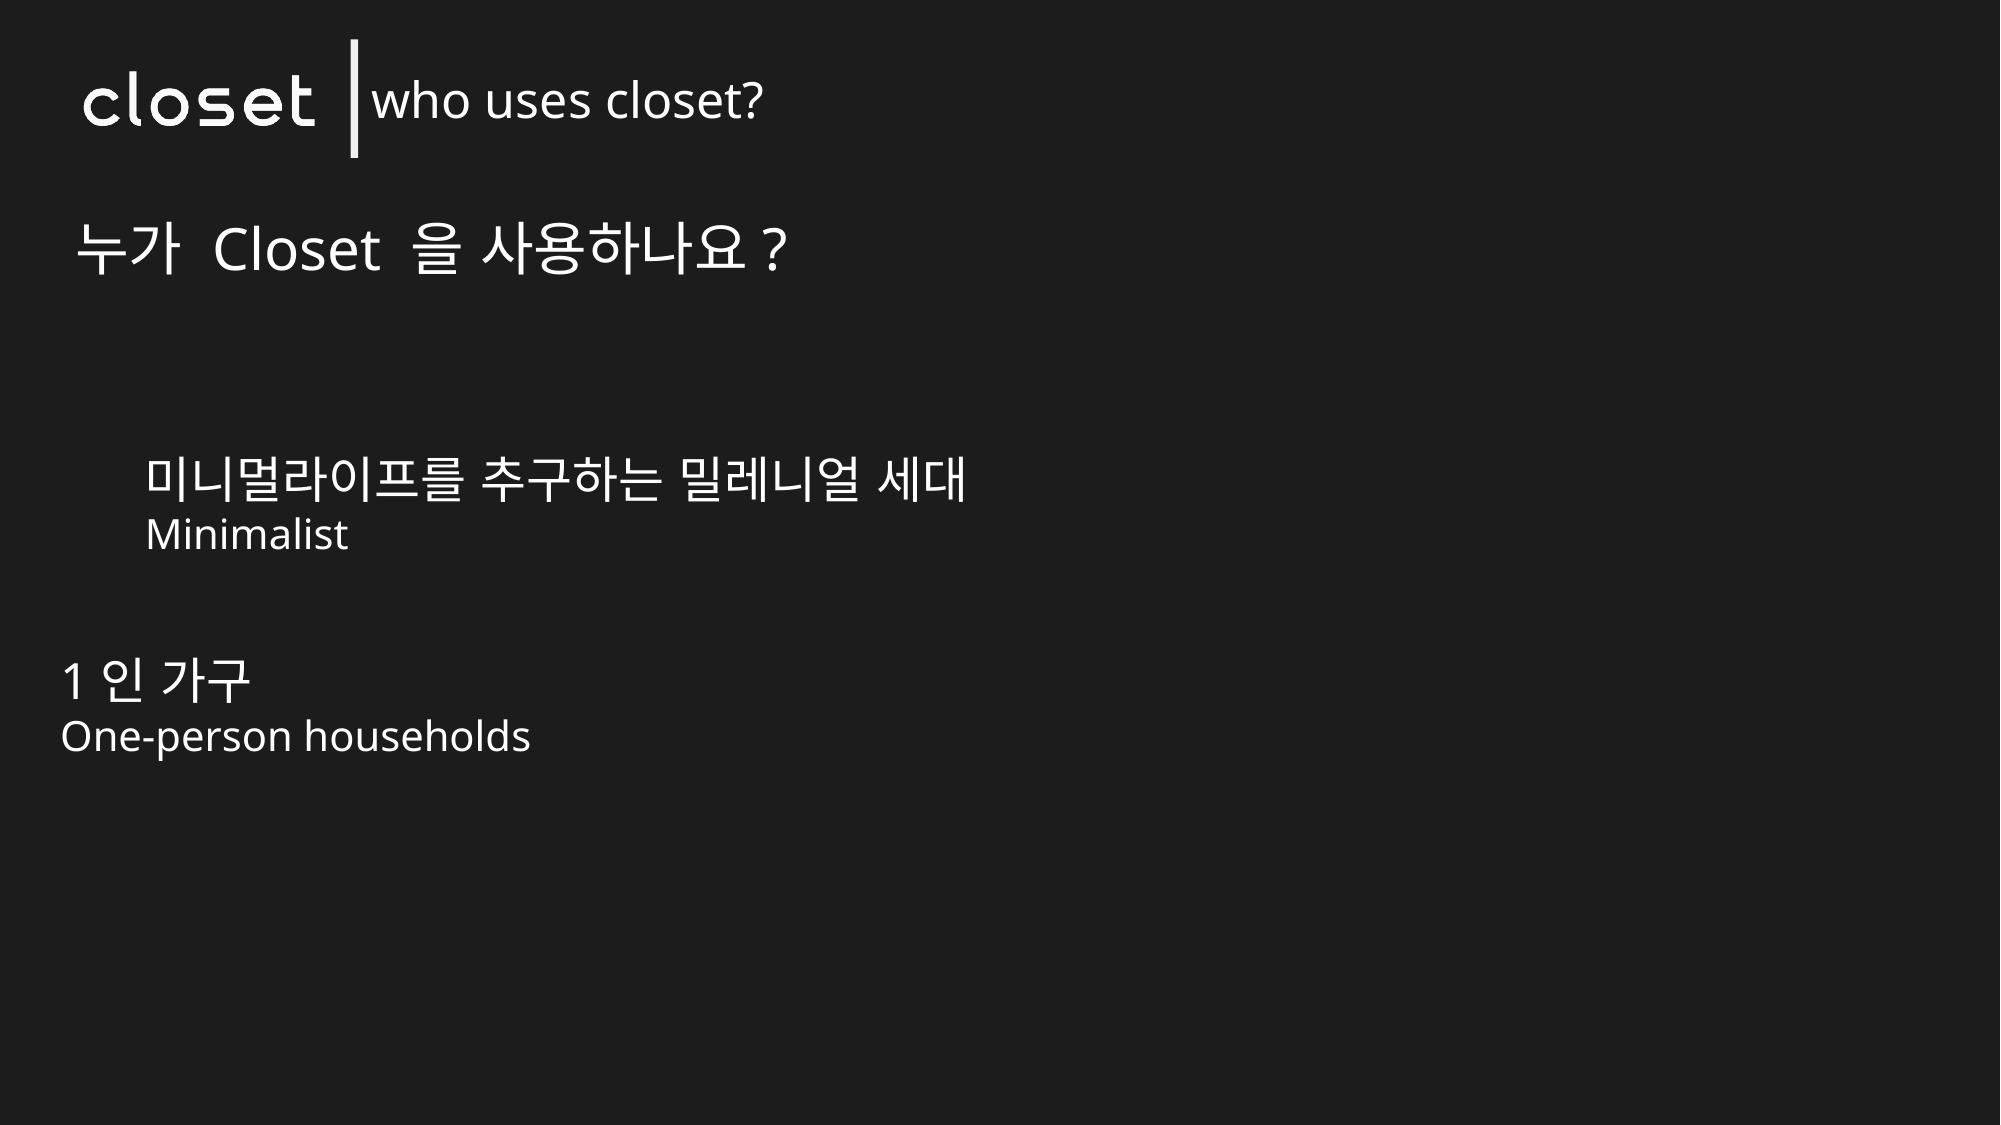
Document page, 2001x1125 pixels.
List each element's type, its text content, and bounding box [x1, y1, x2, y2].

text_box 1인 가구 One-person households [45, 642, 547, 767]
picture [83, 71, 315, 126]
text_box 미니멀라이프를 추구하는 밀레니얼 세대 Minimalist [130, 440, 998, 566]
text_box 누가 Closet 을 사용하나요? [60, 204, 802, 290]
text_box who uses closet? [356, 60, 780, 136]
text_box [350, 38, 359, 159]
